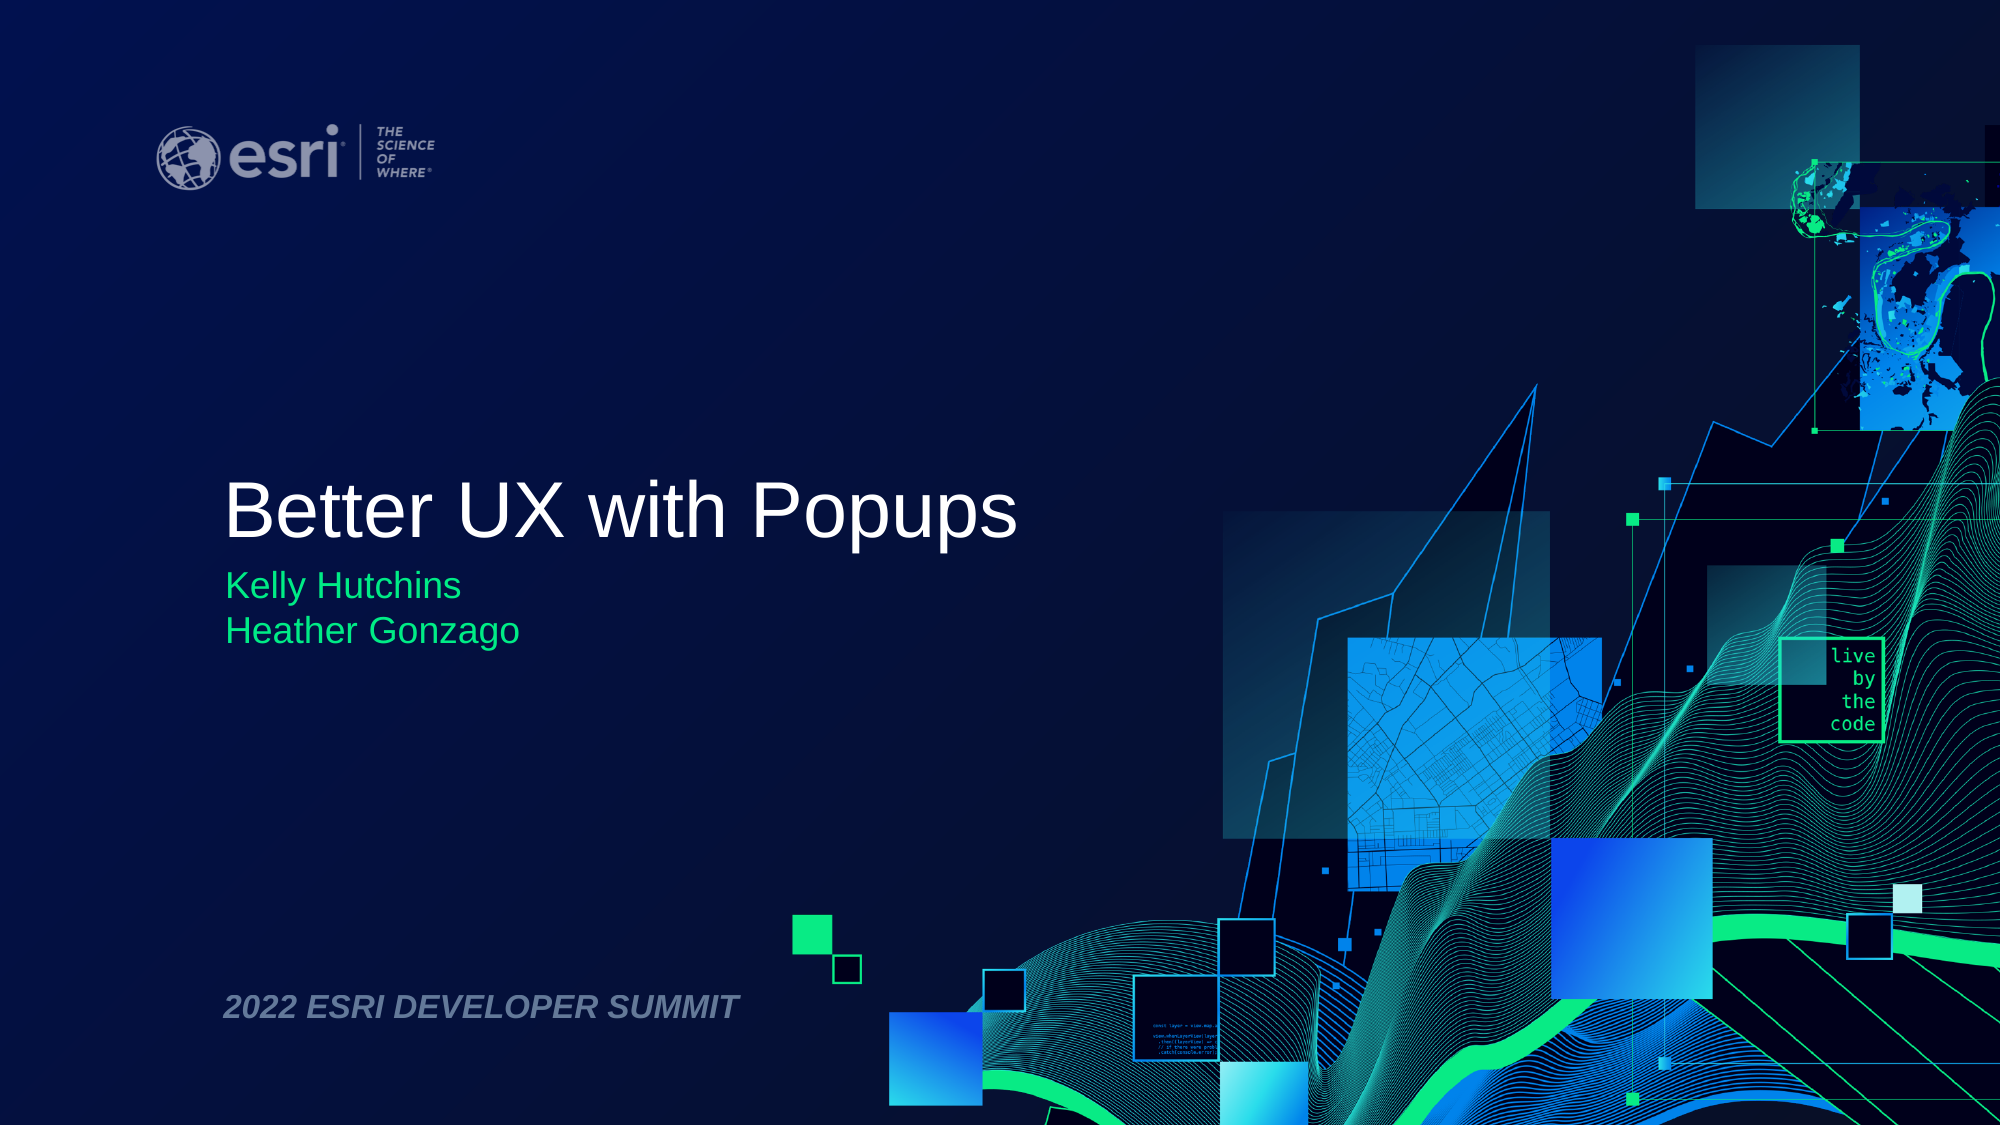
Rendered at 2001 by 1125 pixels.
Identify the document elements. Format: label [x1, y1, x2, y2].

text_box [0, 0, 2000, 1125]
